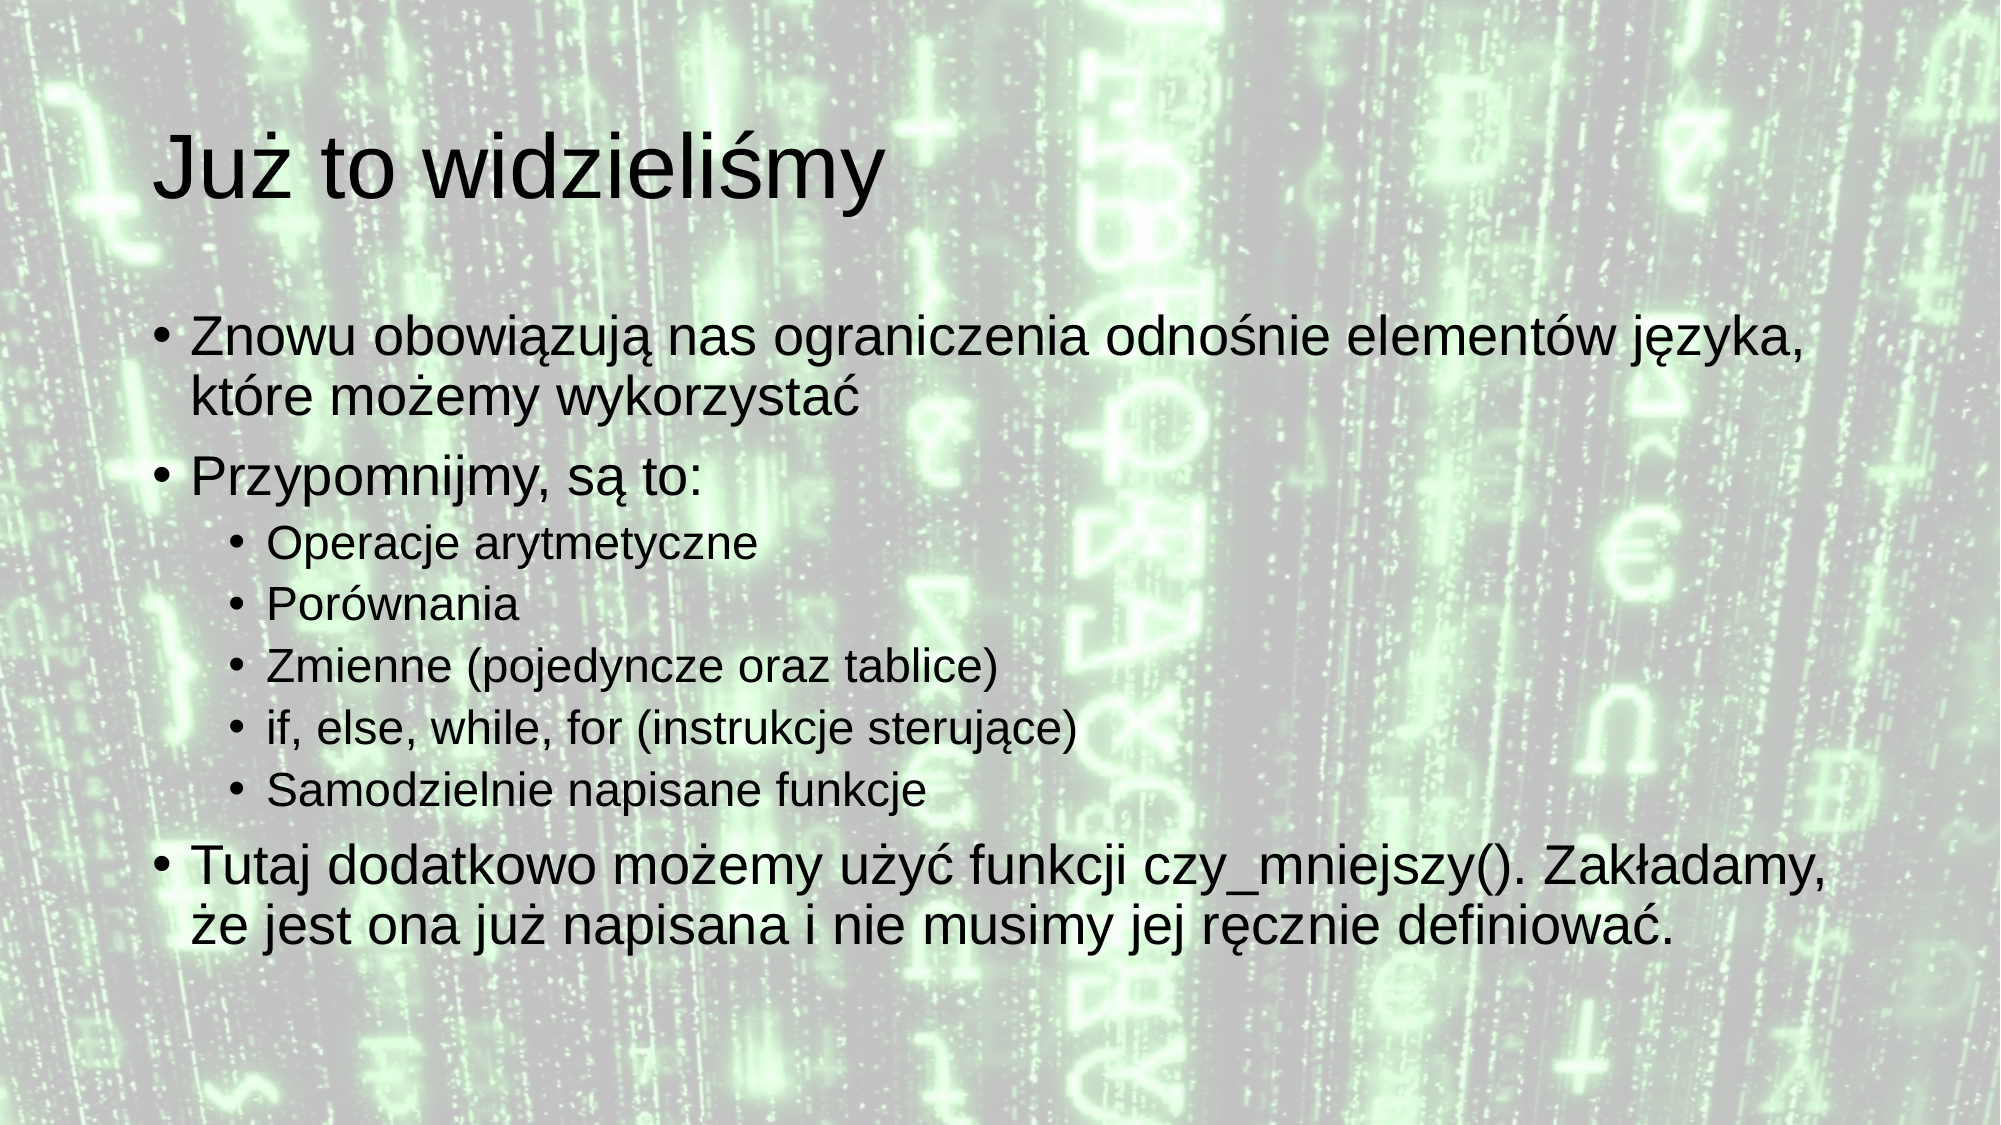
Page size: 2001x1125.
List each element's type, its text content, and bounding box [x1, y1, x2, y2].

list Znowu obowiązują nas ograniczenia odnośnie elementów języka, które możemy wykorzystać Przypomnijmy, są to: Operacje arytmetyczne Porównania Zmienne (pojedyncze oraz tablice) if, else, while, for (instrukcje sterujące) Samodzielnie napisane funkcje Tutaj dodatkowo możemy użyć funkcji czy_mniejszy(). Zakładamy, że jest ona już napisana i nie musimy jej ręcznie definiować. [137, 299, 1863, 1014]
title Już to widzieliśmy [137, 59, 1863, 278]
